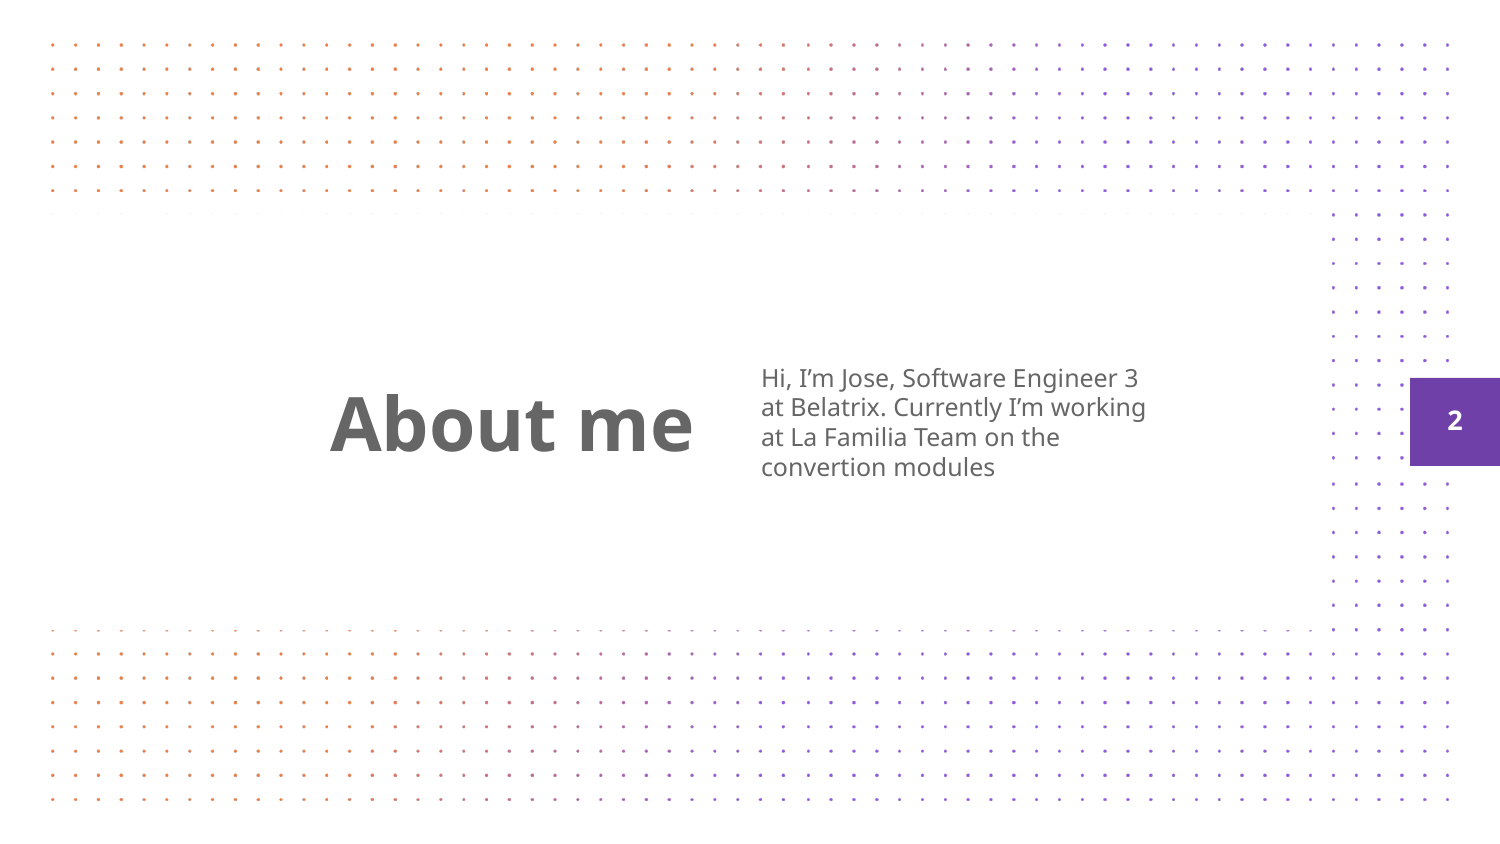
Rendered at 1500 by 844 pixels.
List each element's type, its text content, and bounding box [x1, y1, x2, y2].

picture [51, 43, 1449, 801]
slide_number ‹#› [1410, 377, 1500, 466]
subtitle Hi, I’m Jose, Software Engineer 3 at Belatrix. Currently I’m working at La Familia Team on the convertion modules [746, 377, 1167, 466]
title About me [100, 253, 710, 591]
